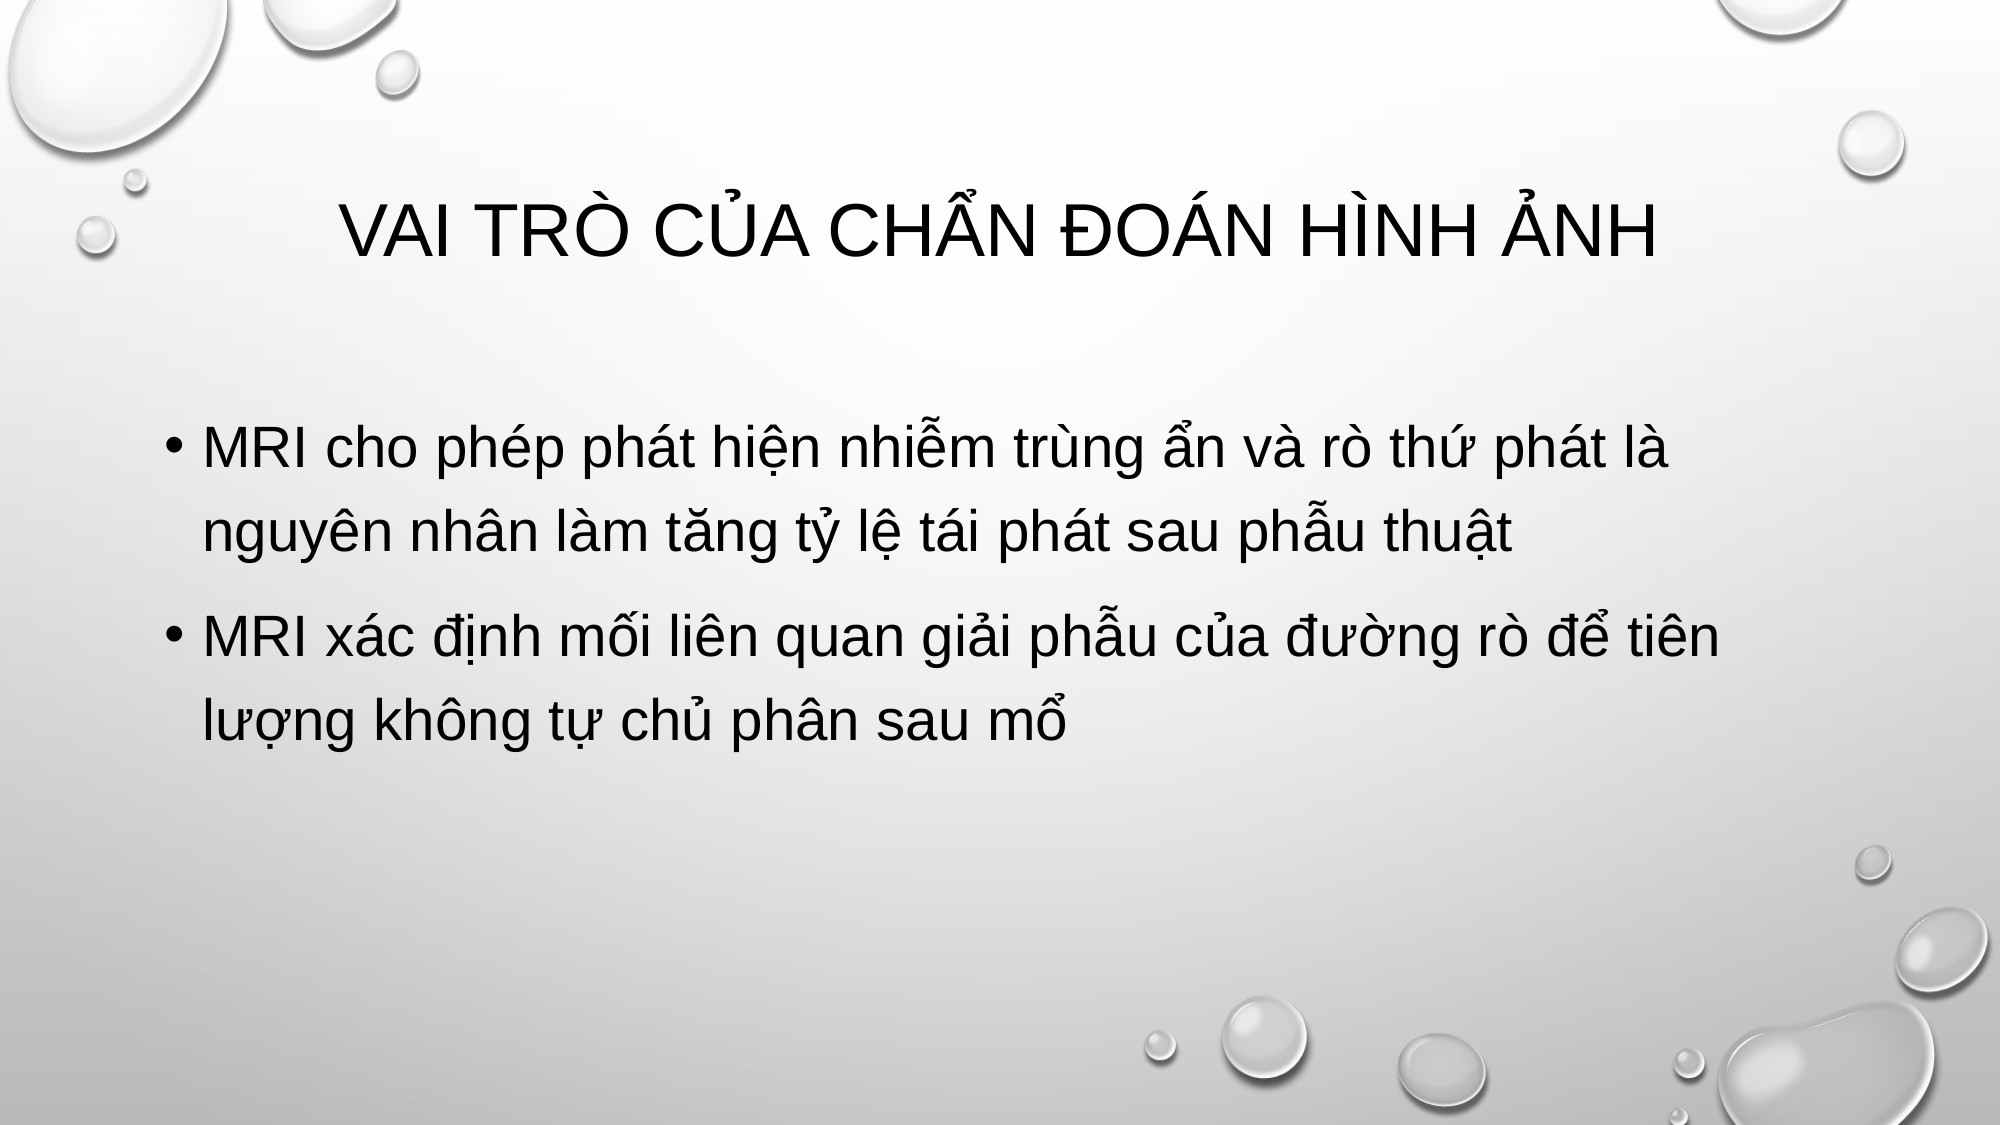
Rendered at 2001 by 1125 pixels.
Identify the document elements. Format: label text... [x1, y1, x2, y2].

title VAI TRÒ CỦA CHẨN ĐOÁN HÌNH ẢNH [149, 101, 1851, 364]
picture [0, 0, 2000, 1125]
list MRI cho phép phát hiện nhiễm trùng ẩn và rò thứ phát là nguyên nhân làm tăng tỷ lệ tái phát sau phẫu thuật MRI xác định mối liên quan giải phẫu của đường rò để tiên lượng không tự chủ phân sau mổ [149, 388, 1850, 950]
